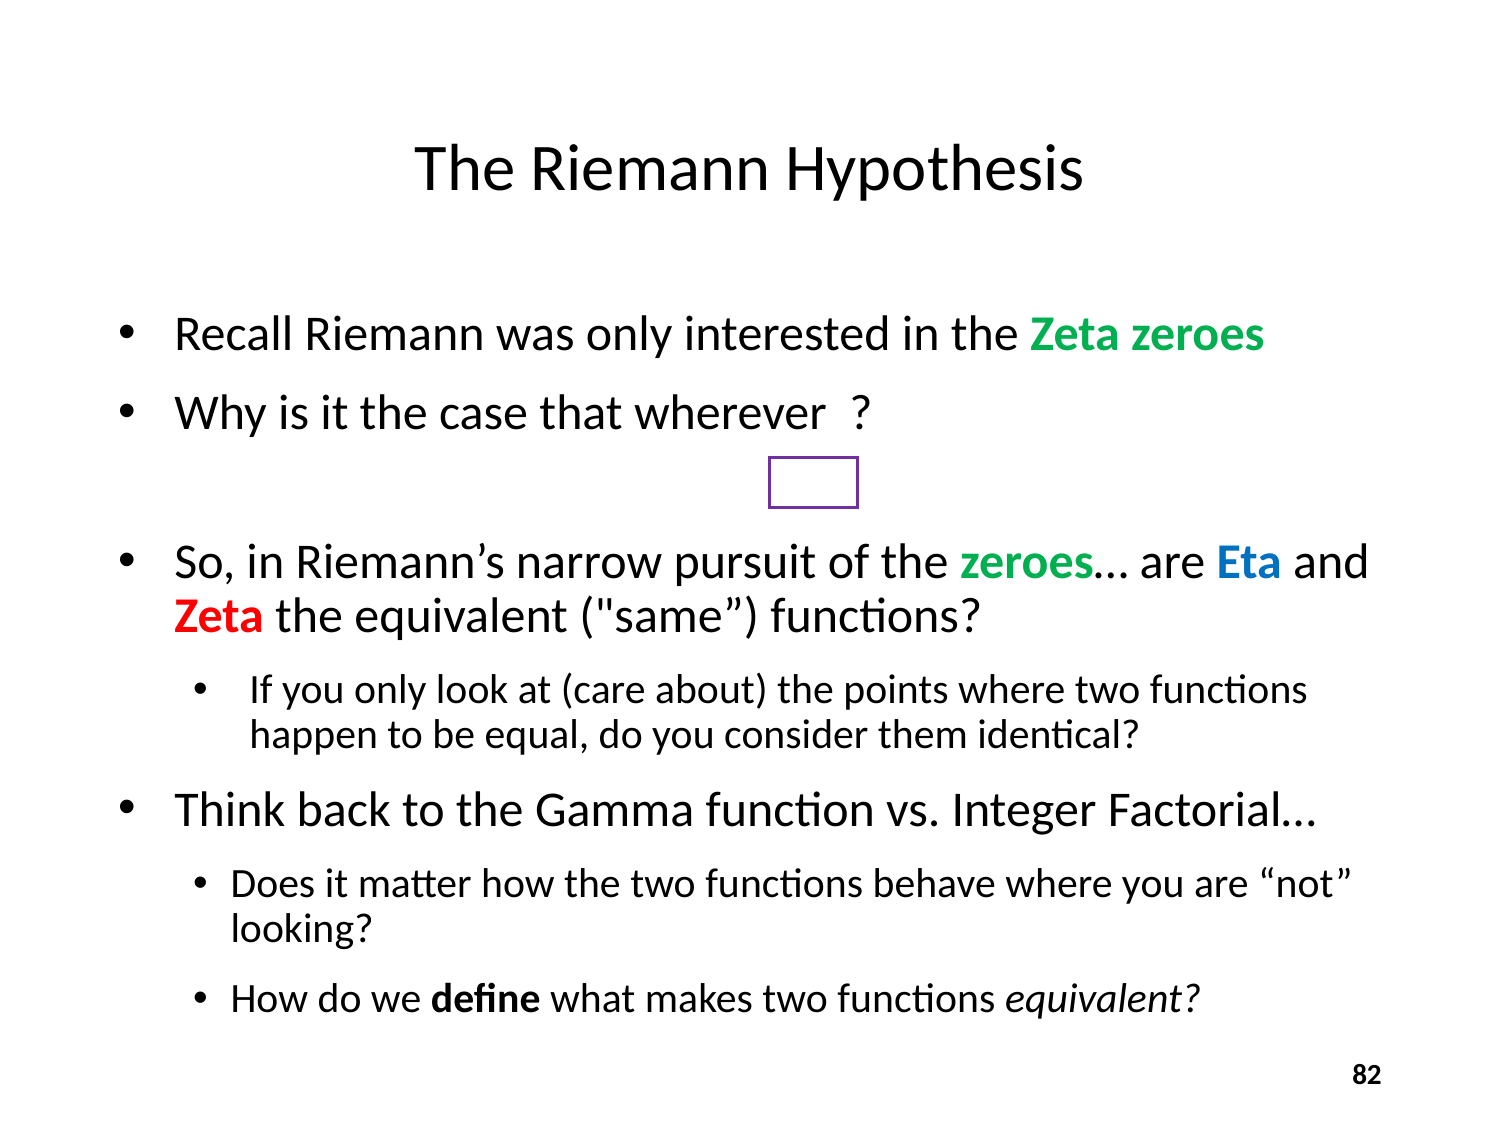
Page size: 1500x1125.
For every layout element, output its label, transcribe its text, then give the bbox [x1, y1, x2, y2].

title The Riemann Hypothesis [103, 59, 1397, 278]
slide_number 82 [1059, 1042, 1397, 1103]
text_box [768, 457, 859, 509]
